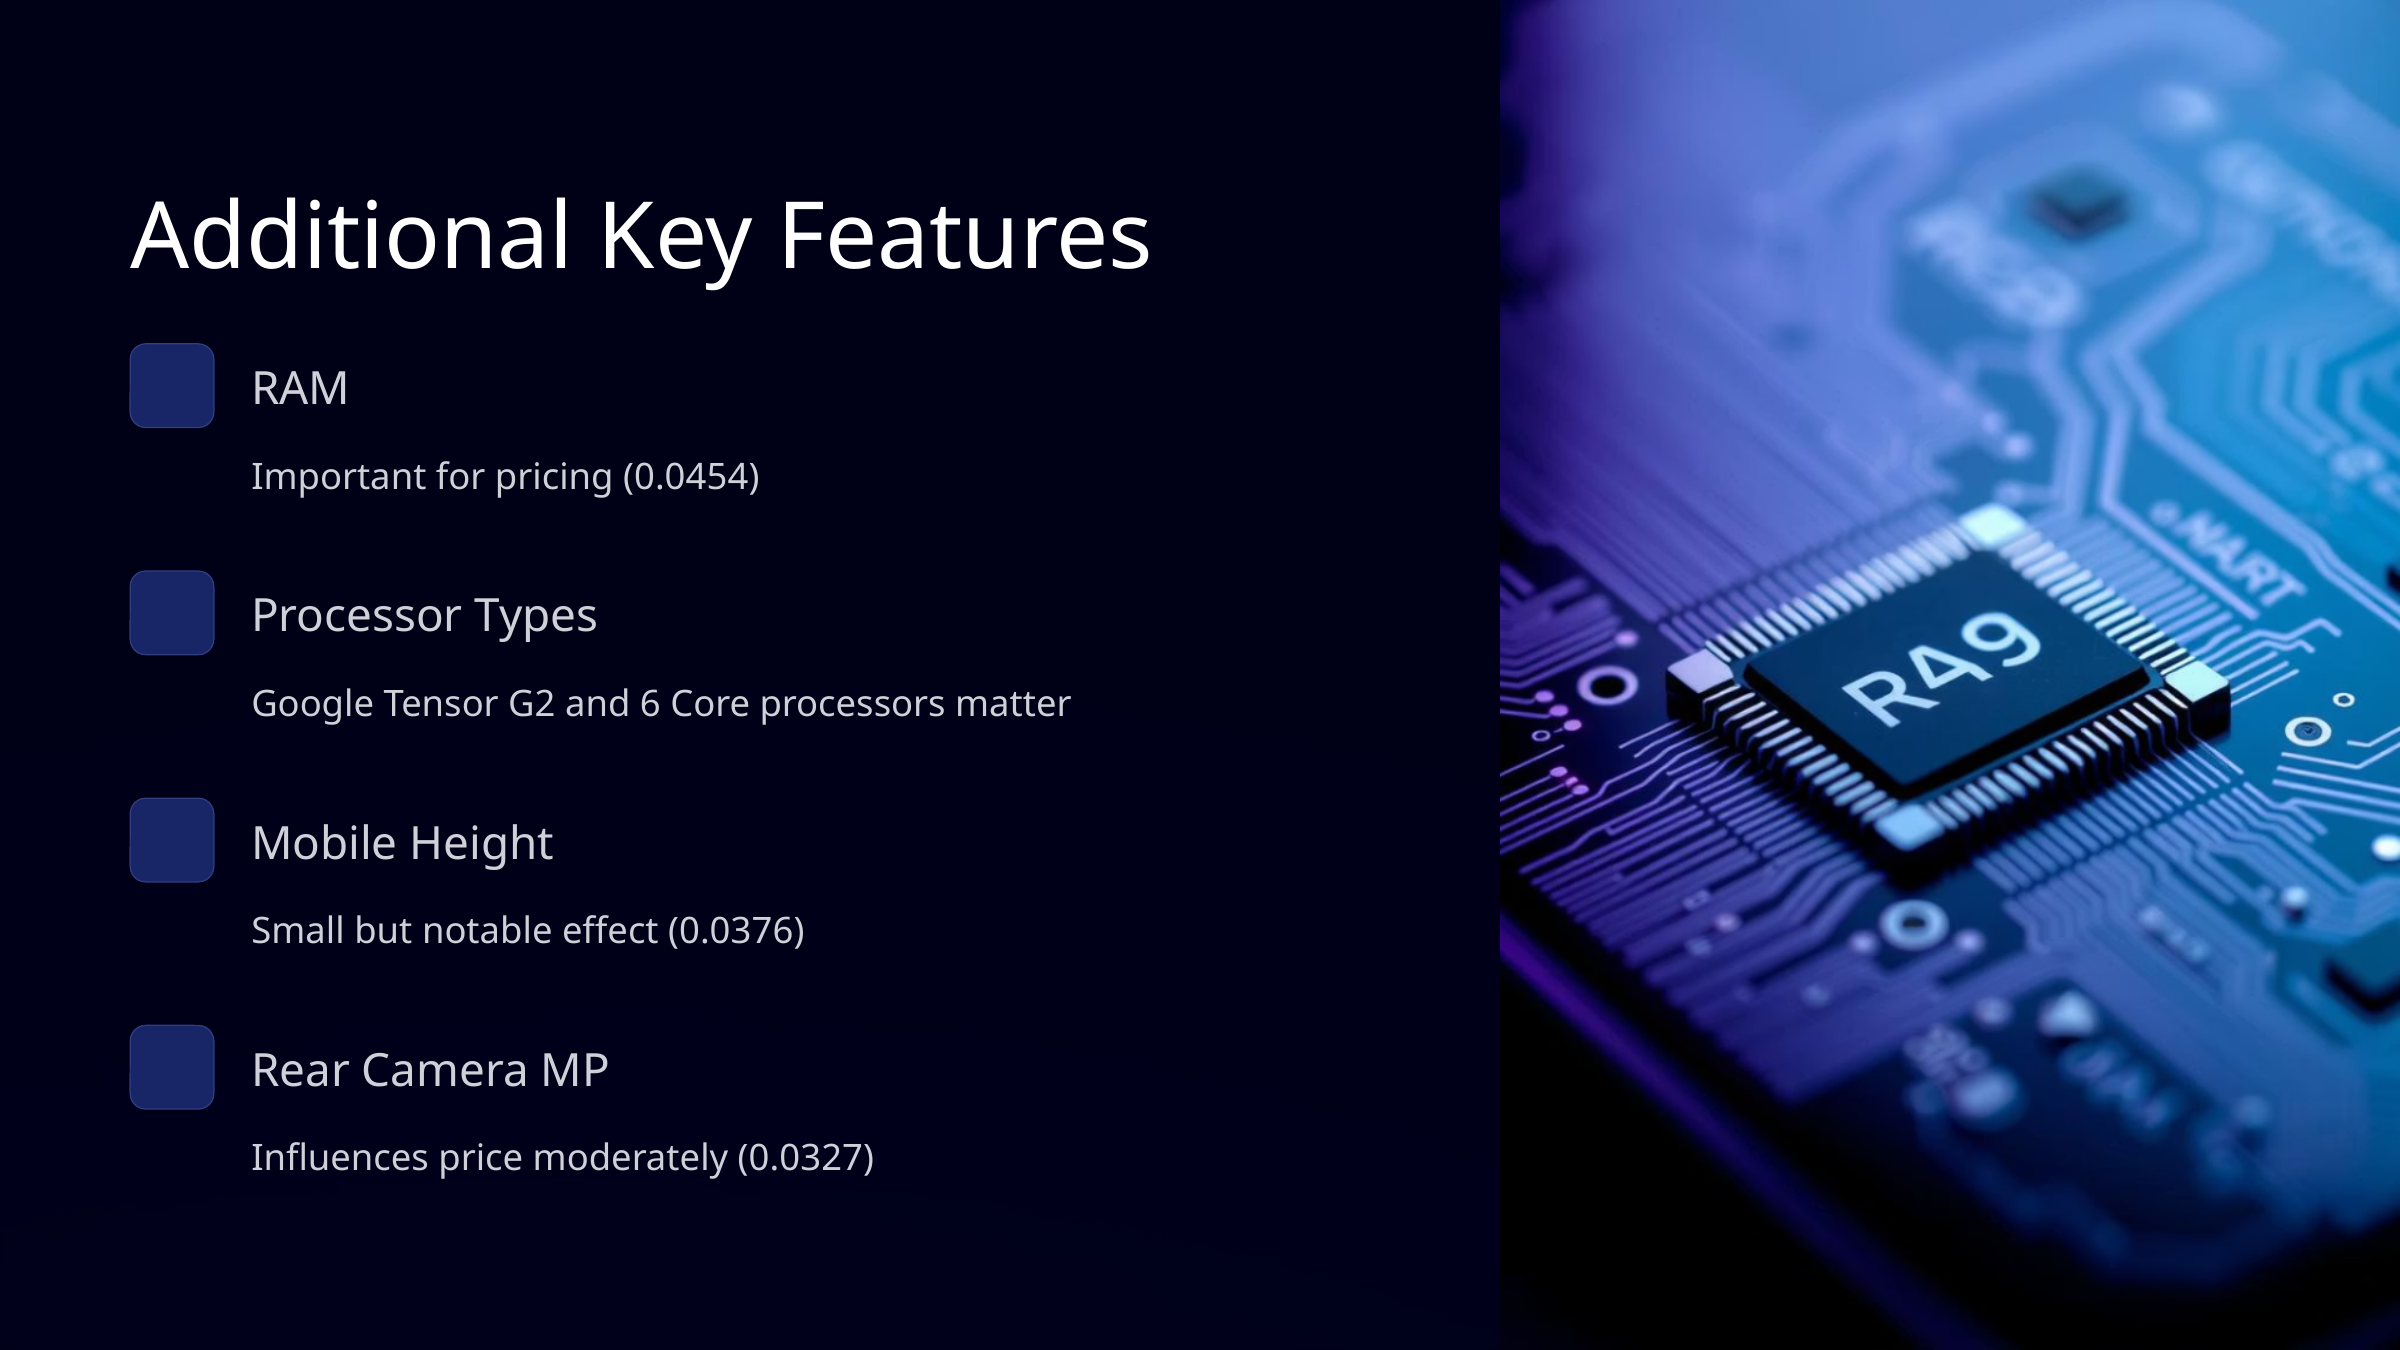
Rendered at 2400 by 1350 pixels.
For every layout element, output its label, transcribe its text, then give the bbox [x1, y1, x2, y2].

text_box [130, 343, 214, 428]
text_box Google Tensor G2 and 6 Core processors matter [251, 664, 1370, 724]
picture [1499, 0, 2400, 1350]
text_box Influences price moderately (0.0327) [251, 1118, 1370, 1179]
text_box Processor Types [251, 583, 717, 642]
text_box Small but notable effect (0.0376) [251, 891, 1370, 951]
text_box Additional Key Features [130, 171, 1115, 289]
text_box RAM [251, 356, 717, 415]
text_box [130, 1025, 214, 1110]
text_box Important for pricing (0.0454) [251, 437, 1370, 497]
text_box Mobile Height [251, 810, 717, 869]
text_box Rear Camera MP [251, 1038, 717, 1097]
text_box [130, 570, 214, 655]
text_box [130, 798, 214, 882]
